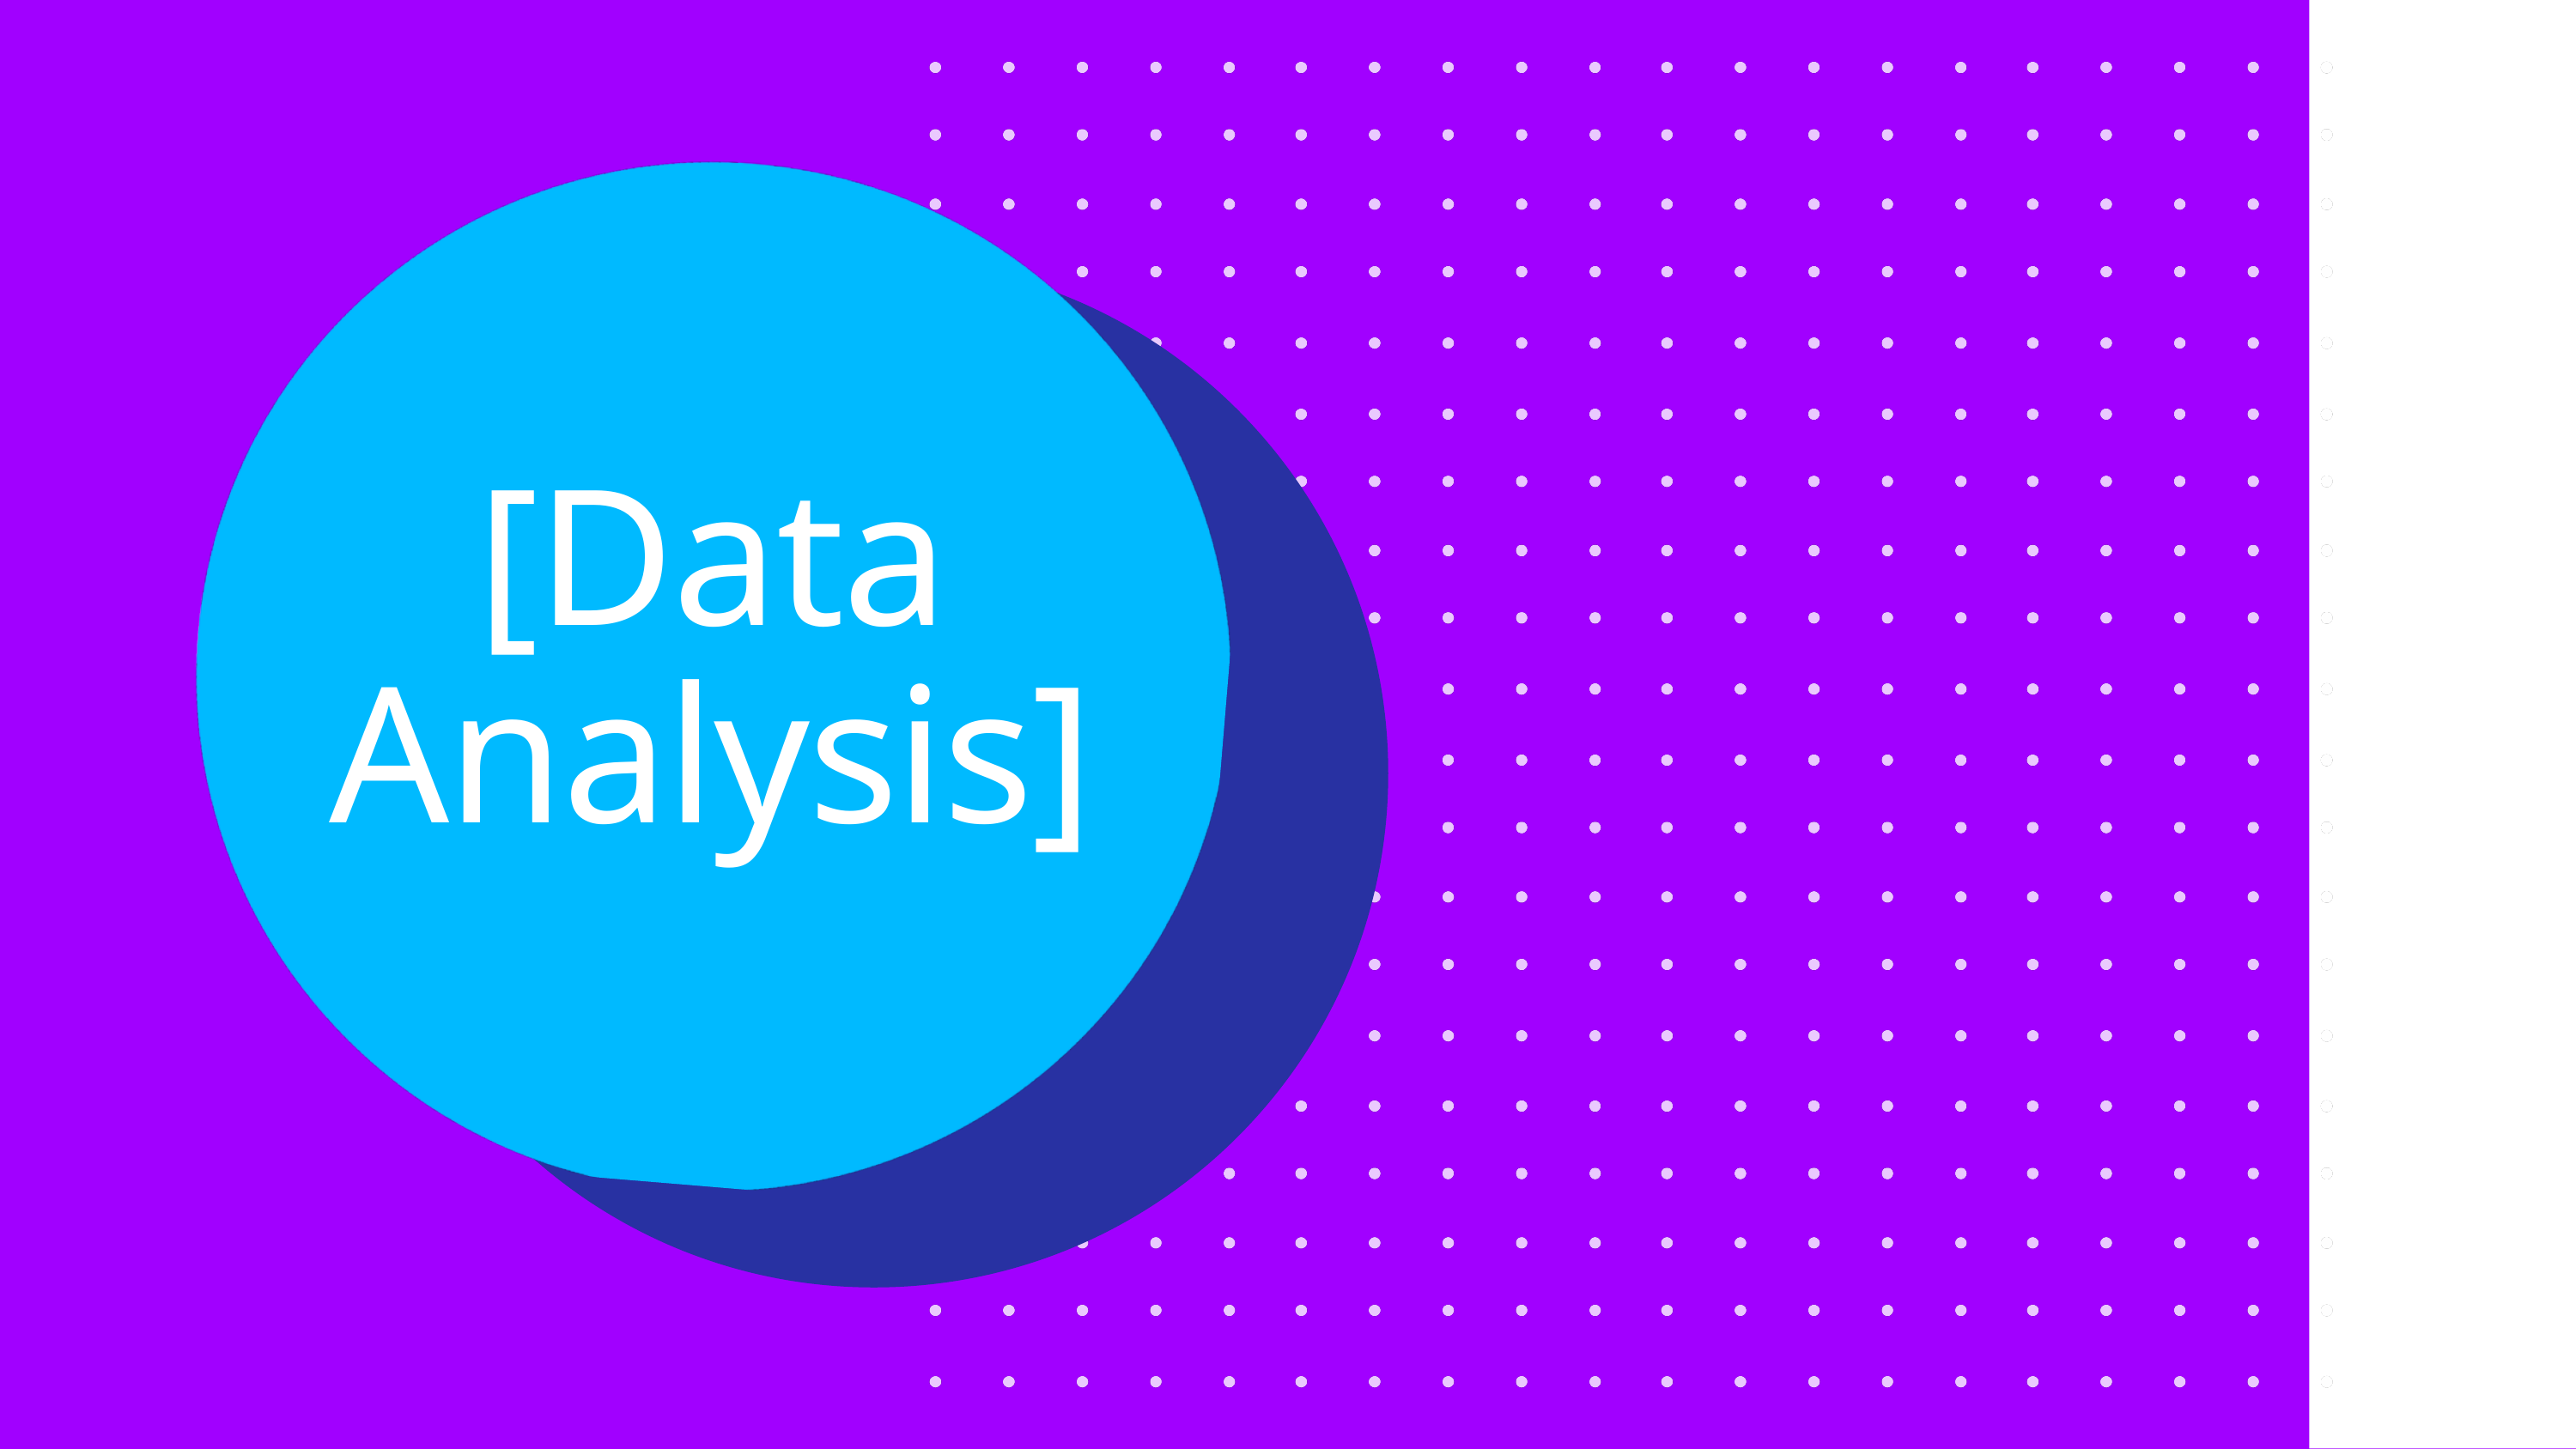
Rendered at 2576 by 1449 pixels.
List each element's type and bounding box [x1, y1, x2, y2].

text_box [2309, 0, 2576, 1449]
text_box [921, 57, 2337, 1392]
text_box [155, 115, 1388, 1288]
